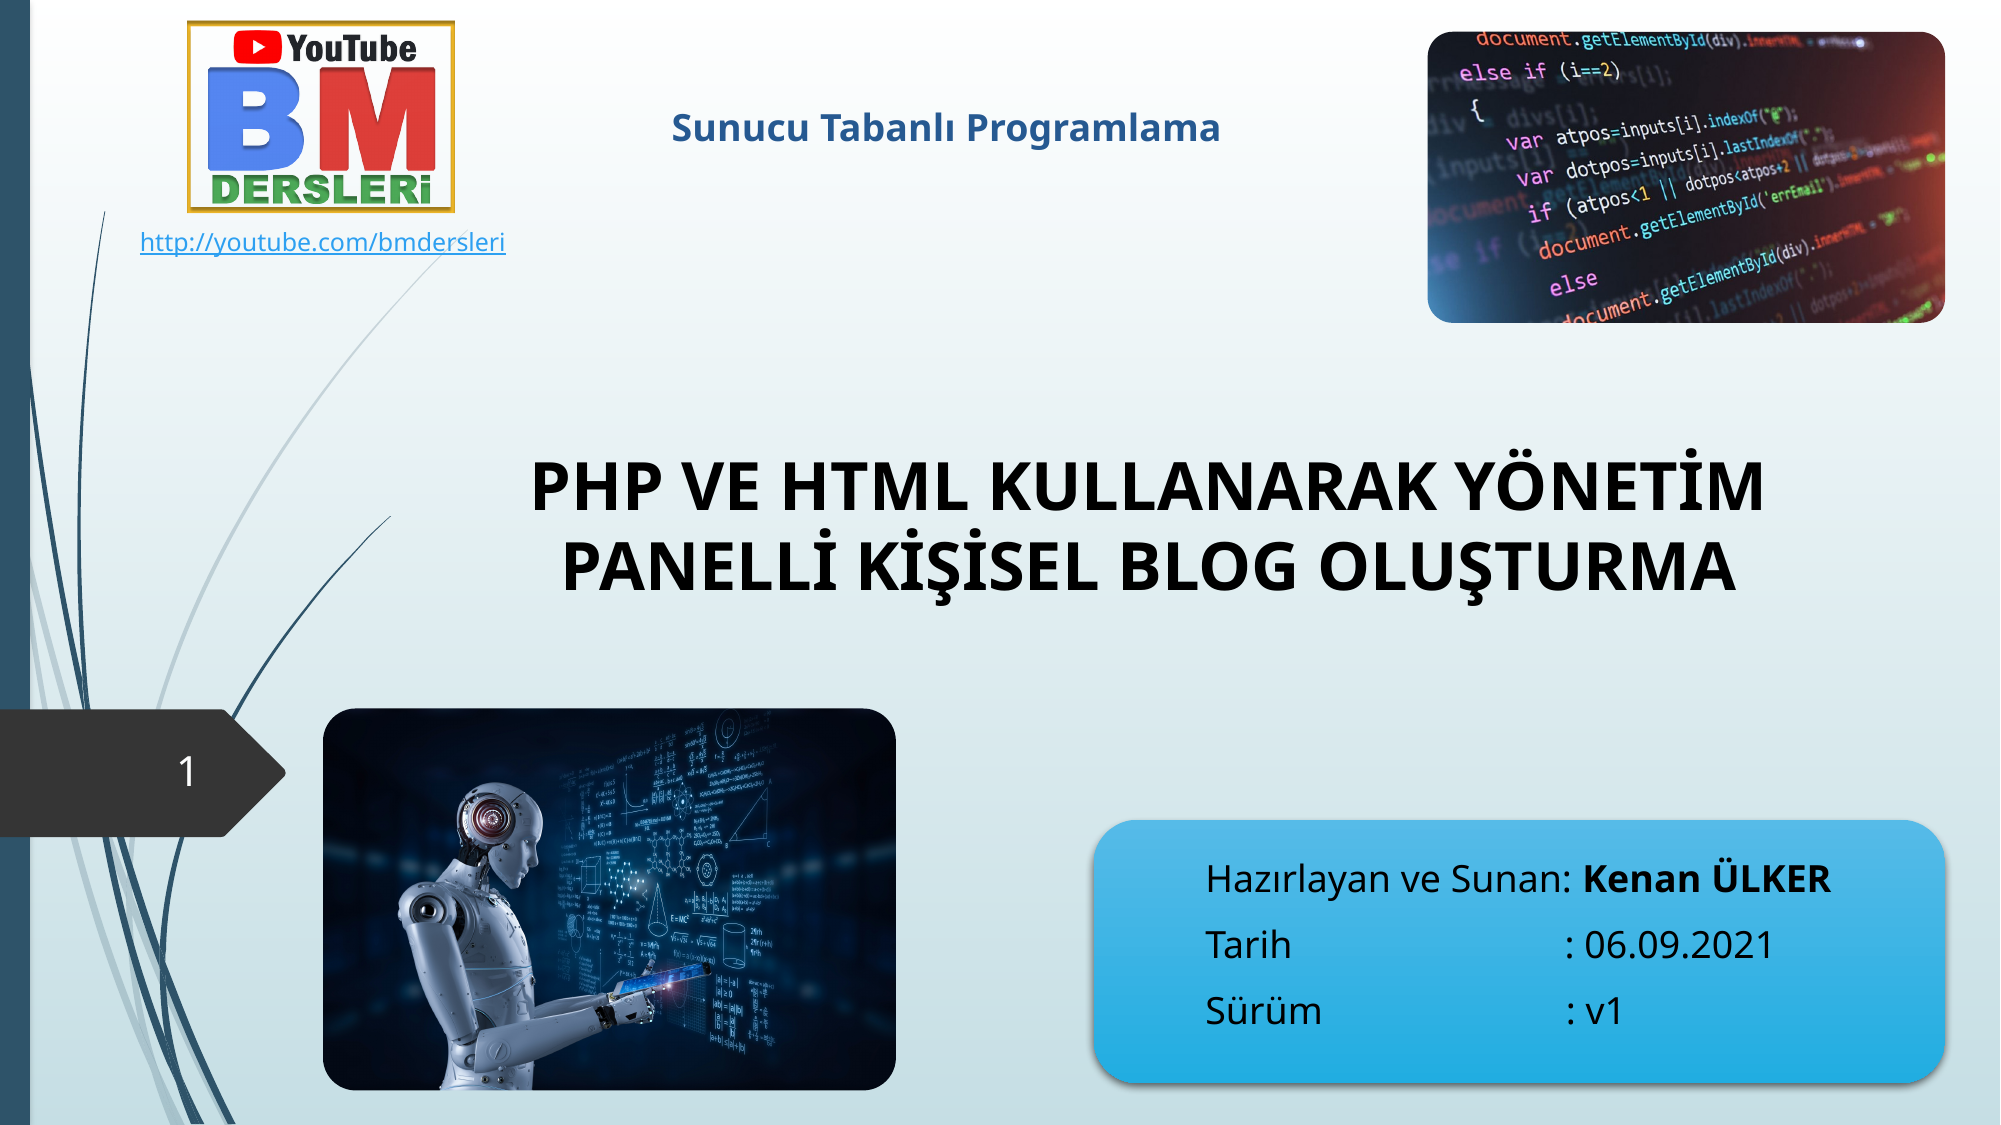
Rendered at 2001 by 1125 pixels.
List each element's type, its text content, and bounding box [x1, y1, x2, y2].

picture [322, 708, 897, 1091]
picture [1427, 31, 1946, 324]
slide_number 1 [87, 743, 216, 803]
picture [174, 0, 467, 250]
text_box Hazırlayan ve Sunan: Kenan ÜLKER Tarih : 06.09.2021 Sürüm : v1 [1190, 847, 2000, 1125]
text_box [1093, 819, 1942, 1084]
title PHP VE HTML KULLANARAK YÖNETİM PANELLİ KİŞİSEL BLOG OLUŞTURMA [397, 465, 1901, 612]
text_box http://youtube.com/bmdersleri [83, 218, 563, 268]
text_box Sunucu Tabanlı Programlama [603, 96, 1291, 282]
